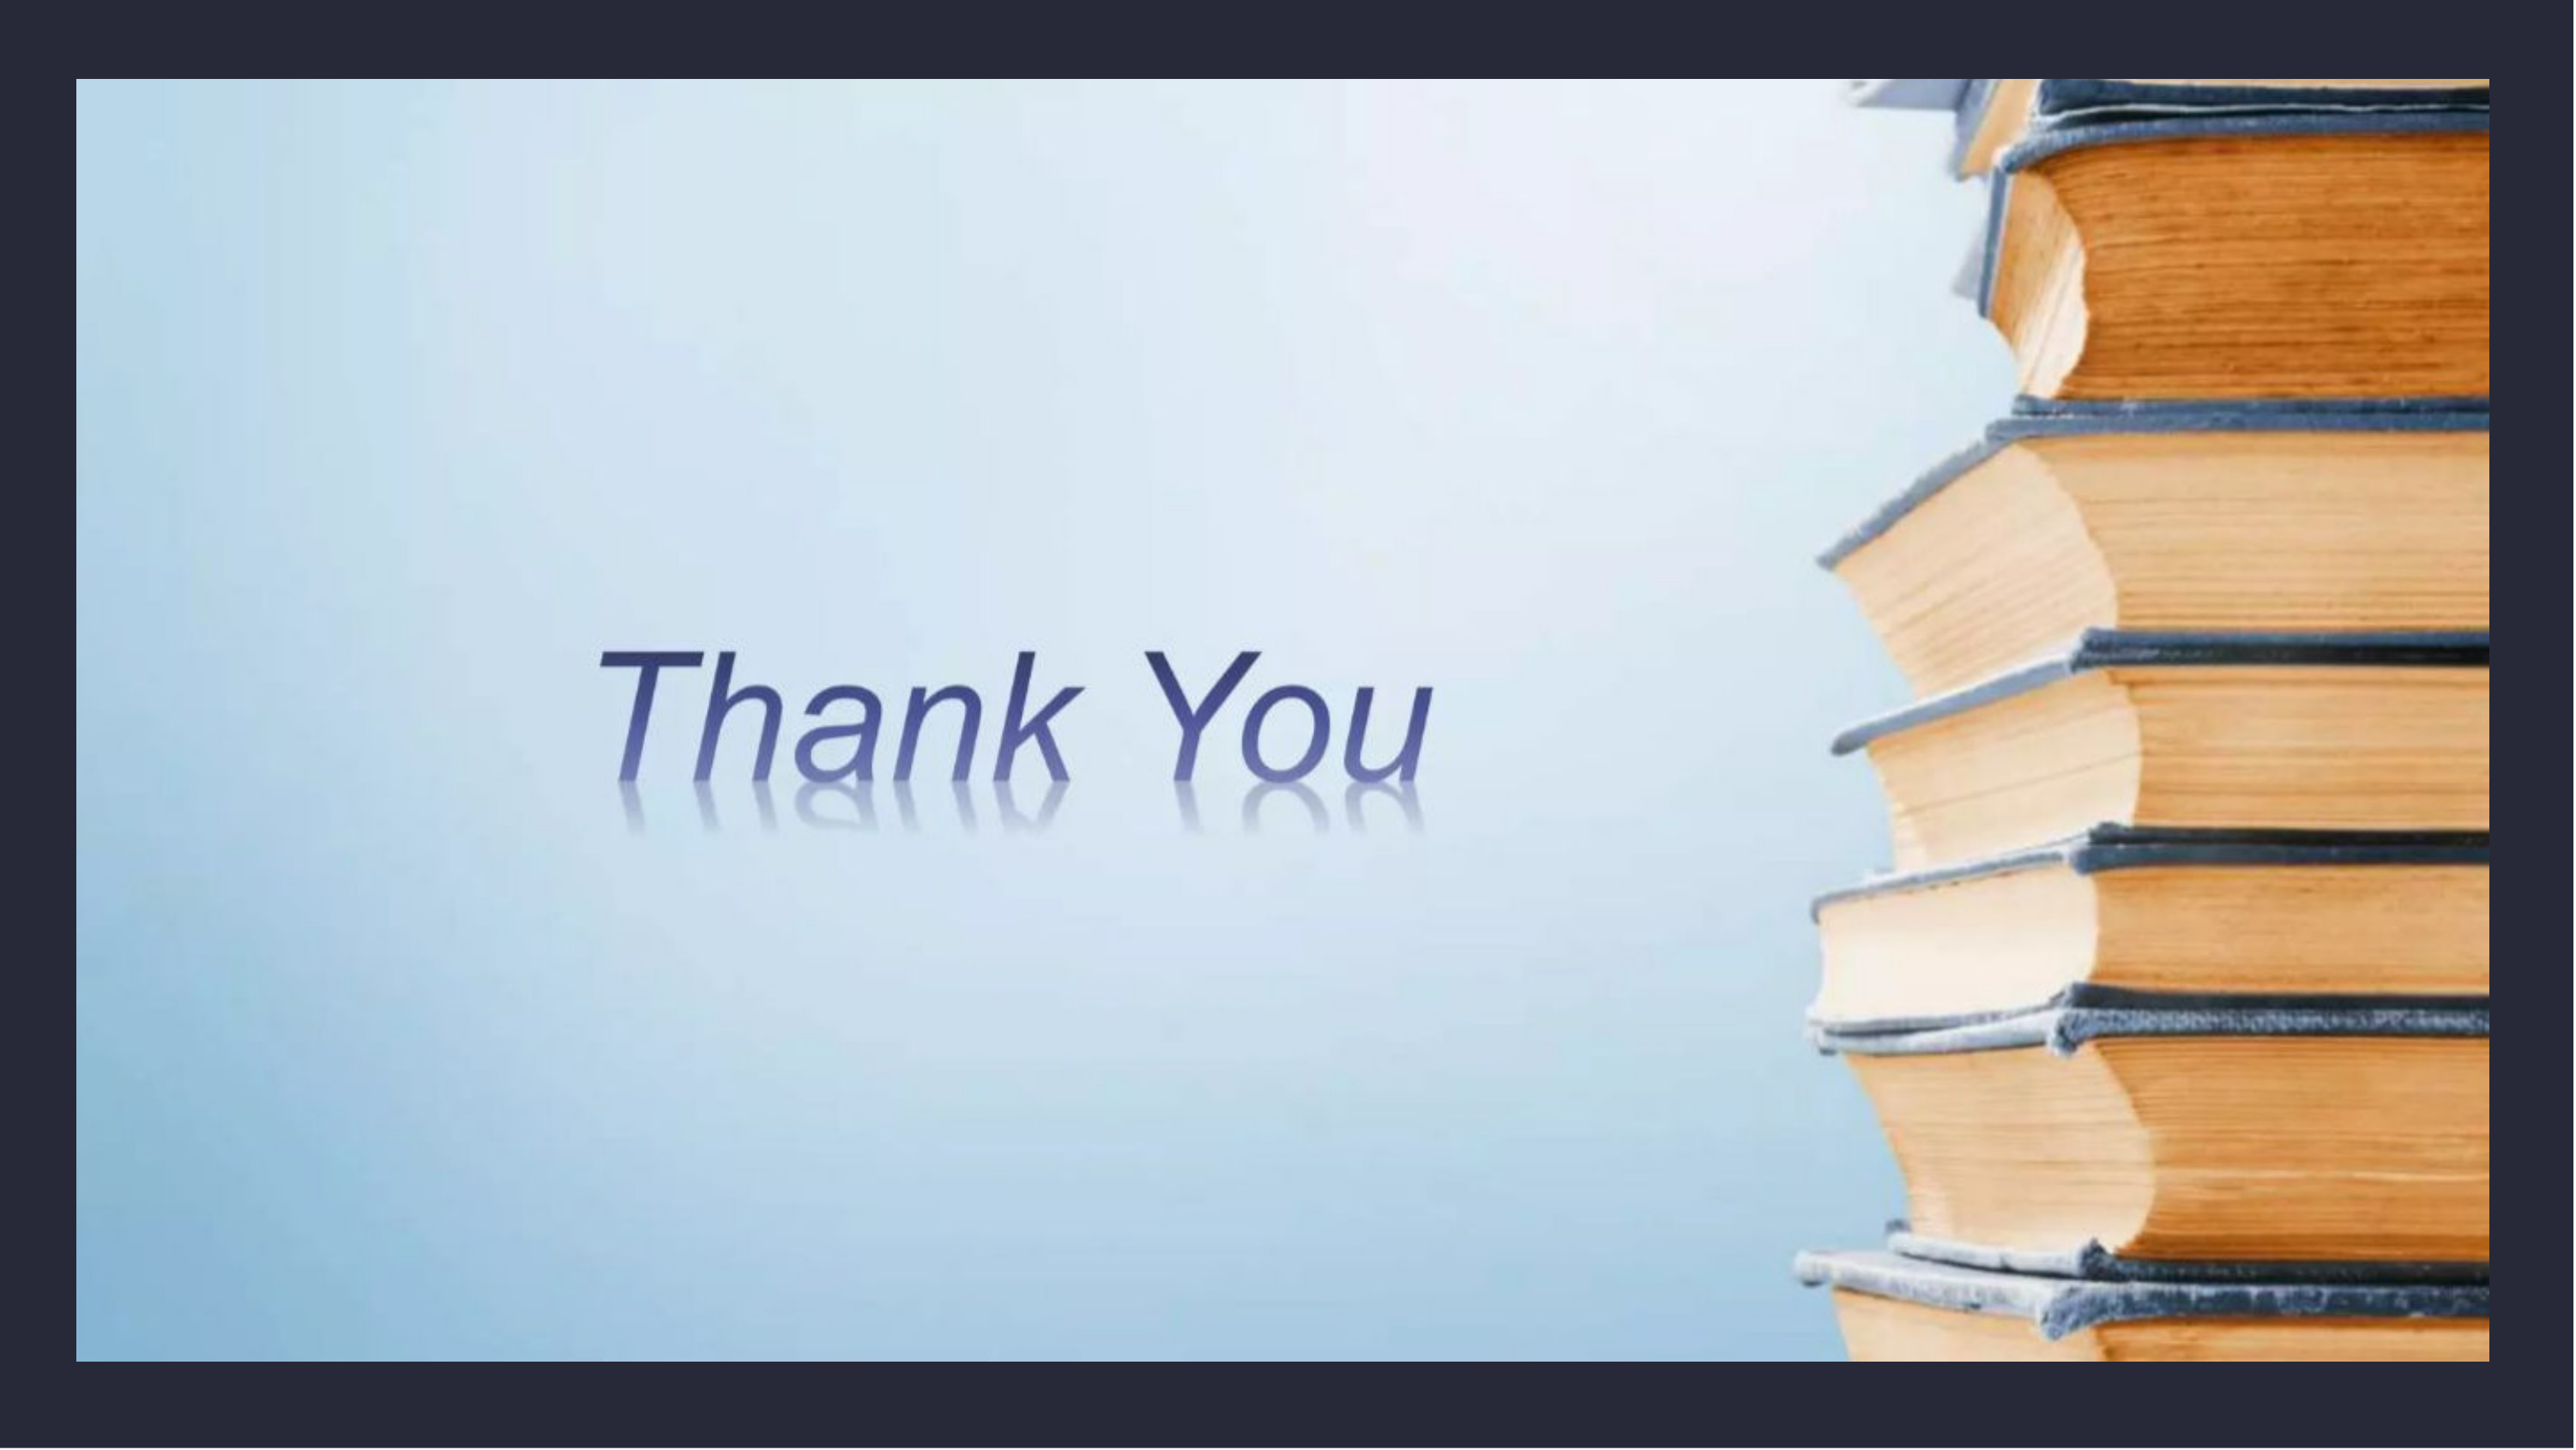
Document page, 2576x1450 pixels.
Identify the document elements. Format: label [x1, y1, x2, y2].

picture [76, 79, 2490, 1362]
